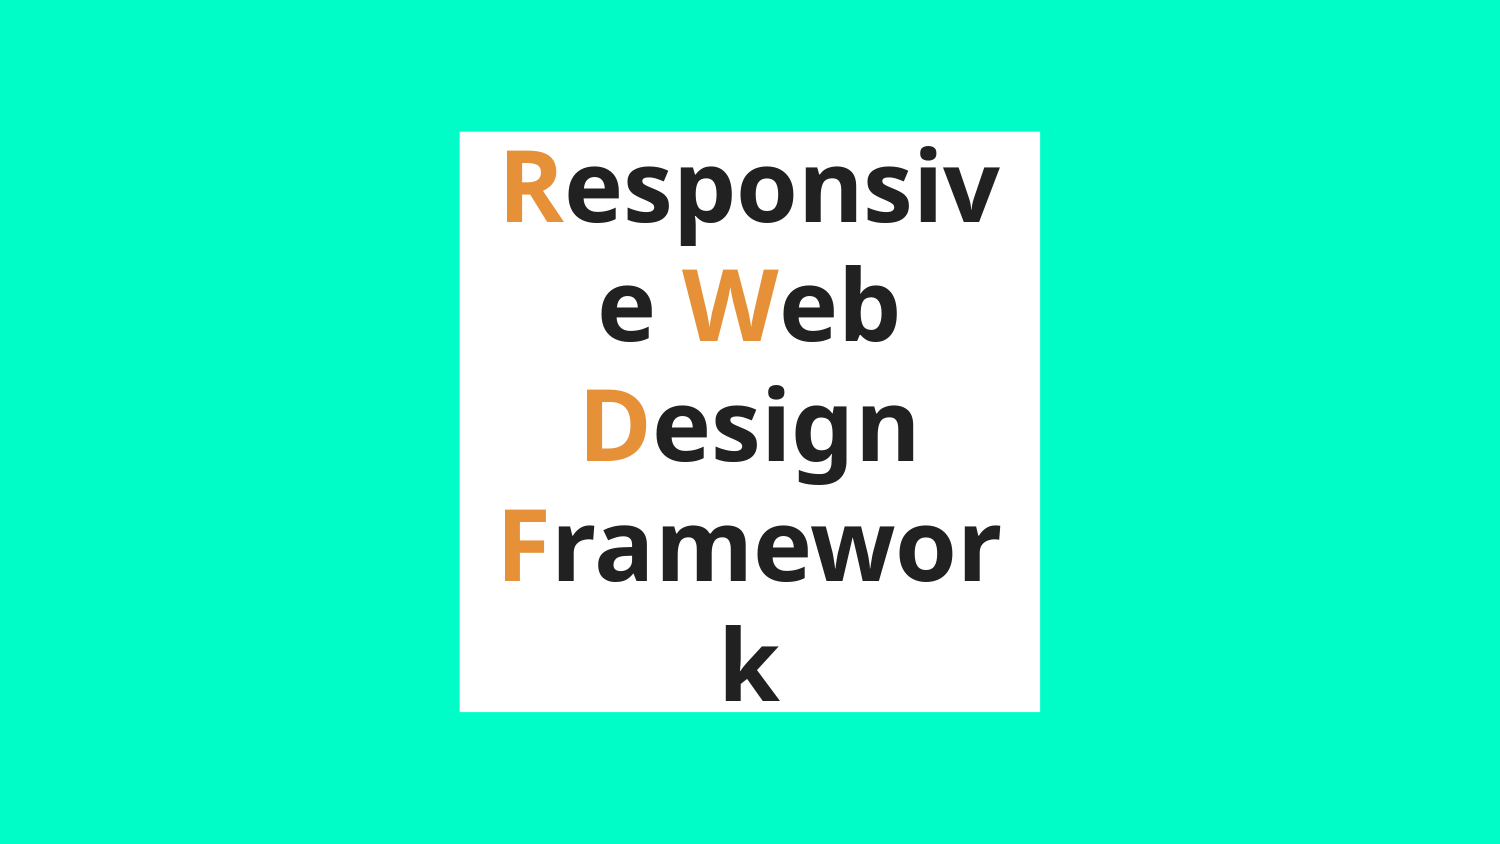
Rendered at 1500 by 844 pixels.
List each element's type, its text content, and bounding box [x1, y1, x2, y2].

title Responsive Web Design Framework [459, 131, 1041, 713]
